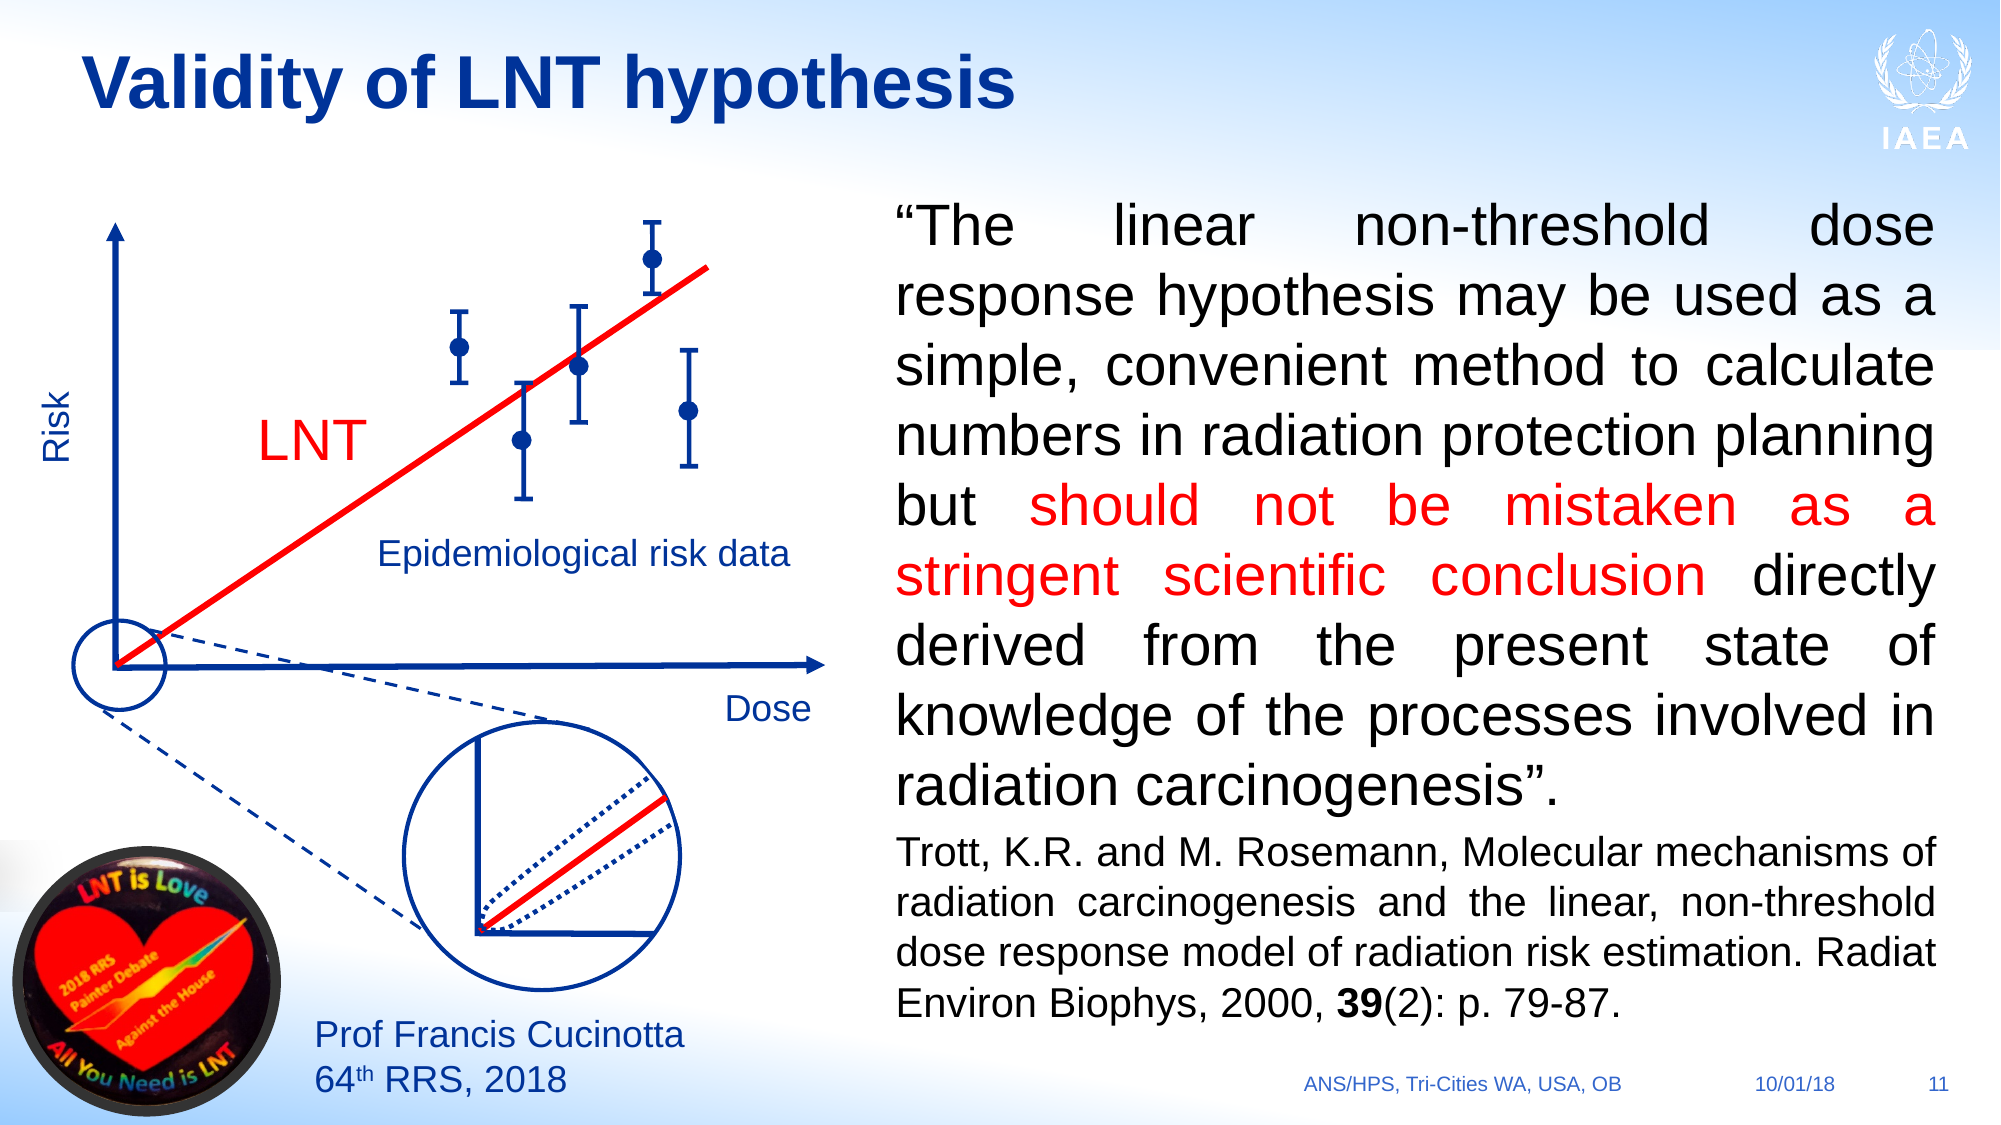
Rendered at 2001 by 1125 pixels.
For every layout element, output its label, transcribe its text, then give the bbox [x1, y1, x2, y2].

title Validity of LNT hypothesis [66, 7, 1851, 149]
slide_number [1645, 1063, 1851, 1112]
list “The linear non-threshold dose response hypothesis may be used as a simple, convenient method to calculate numbers in radiation protection planning but should not be mistaken as a stringent scientific conclusion directly derived from the present state of knowledge of the processes involved in radiation carcinogenesis”. Trott, K.R. and M. Rosemann, Molecular mechanisms of radiation carcinogenesis and the linear, non-threshold dose response model of radiation risk estimation. Radiat Environ Biophys, 2000, 39(2): p. 79-87. [880, 171, 1953, 1041]
slide_number 11 [1853, 1063, 1965, 1112]
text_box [31, 222, 839, 991]
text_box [17, 851, 708, 1112]
picture [1874, 29, 1972, 149]
footer ANS/HPS, Tri-Cities WA, USA, OB [1283, 1063, 1637, 1112]
